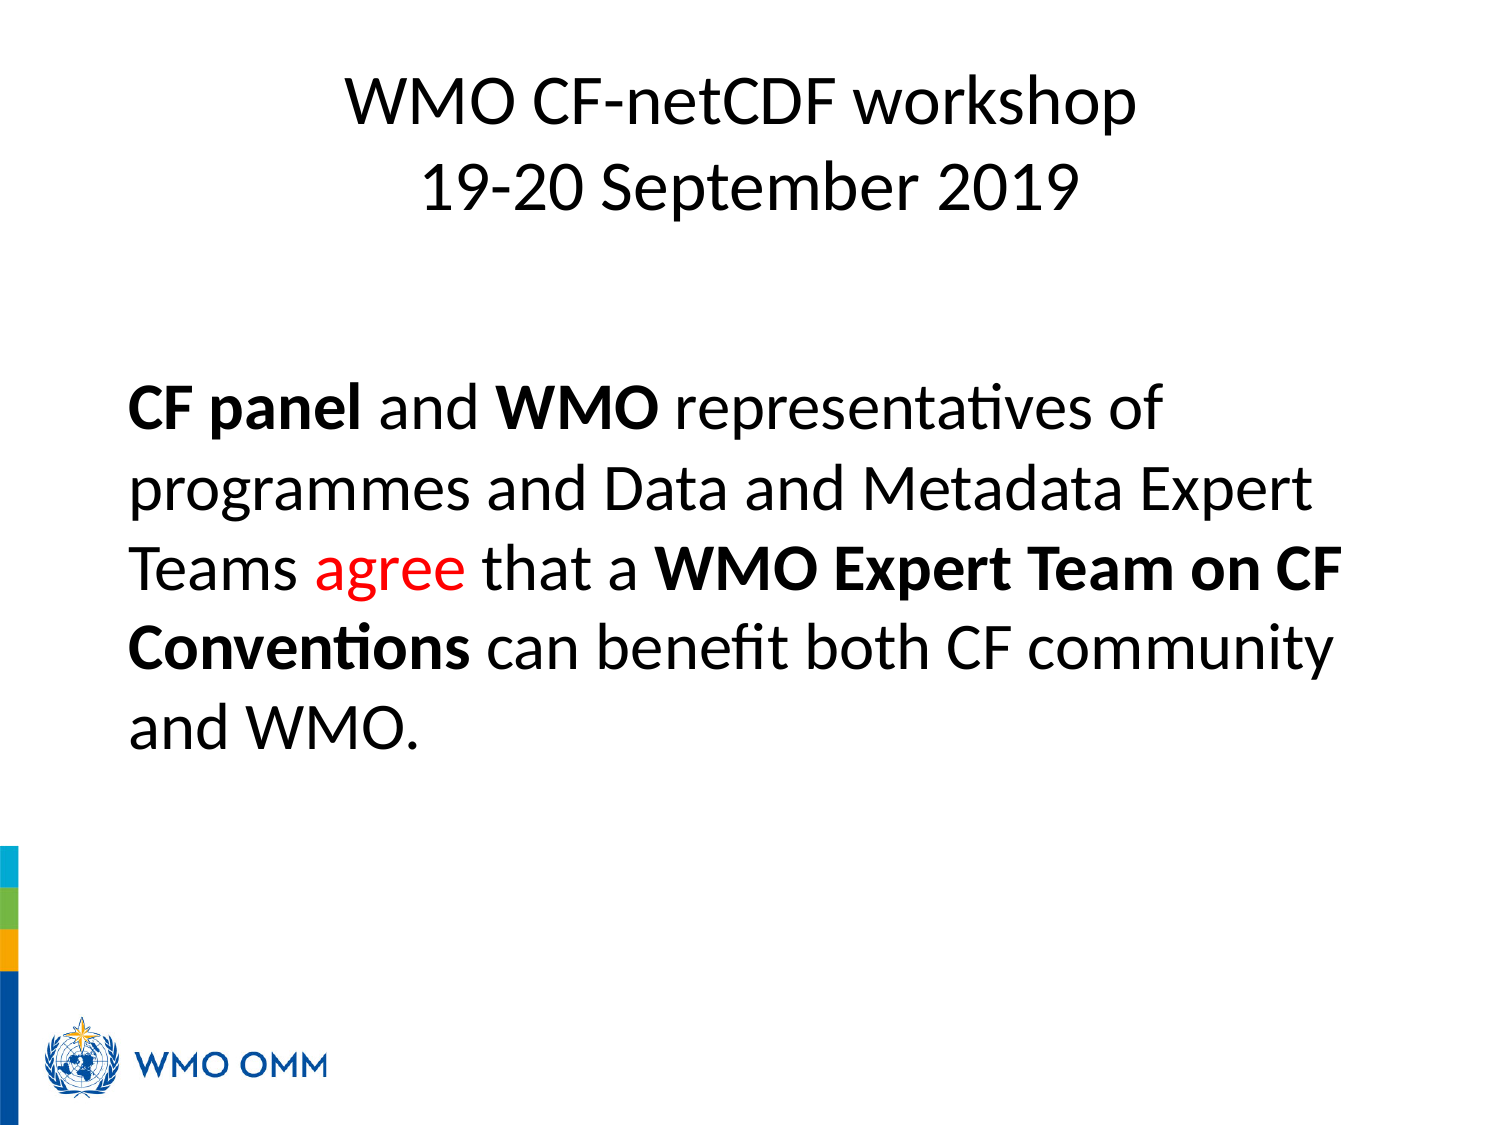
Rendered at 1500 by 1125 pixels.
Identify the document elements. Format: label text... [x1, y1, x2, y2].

list CF panel and WMO representatives of programmes and Data and Metadata Expert Teams agree that a WMO Expert Team on CF Conventions can benefit both CF community and WMO. [113, 262, 1464, 1005]
title WMO CF-netCDF workshop 19-20 September 2019 [75, 45, 1425, 233]
picture [0, 845, 327, 1125]
